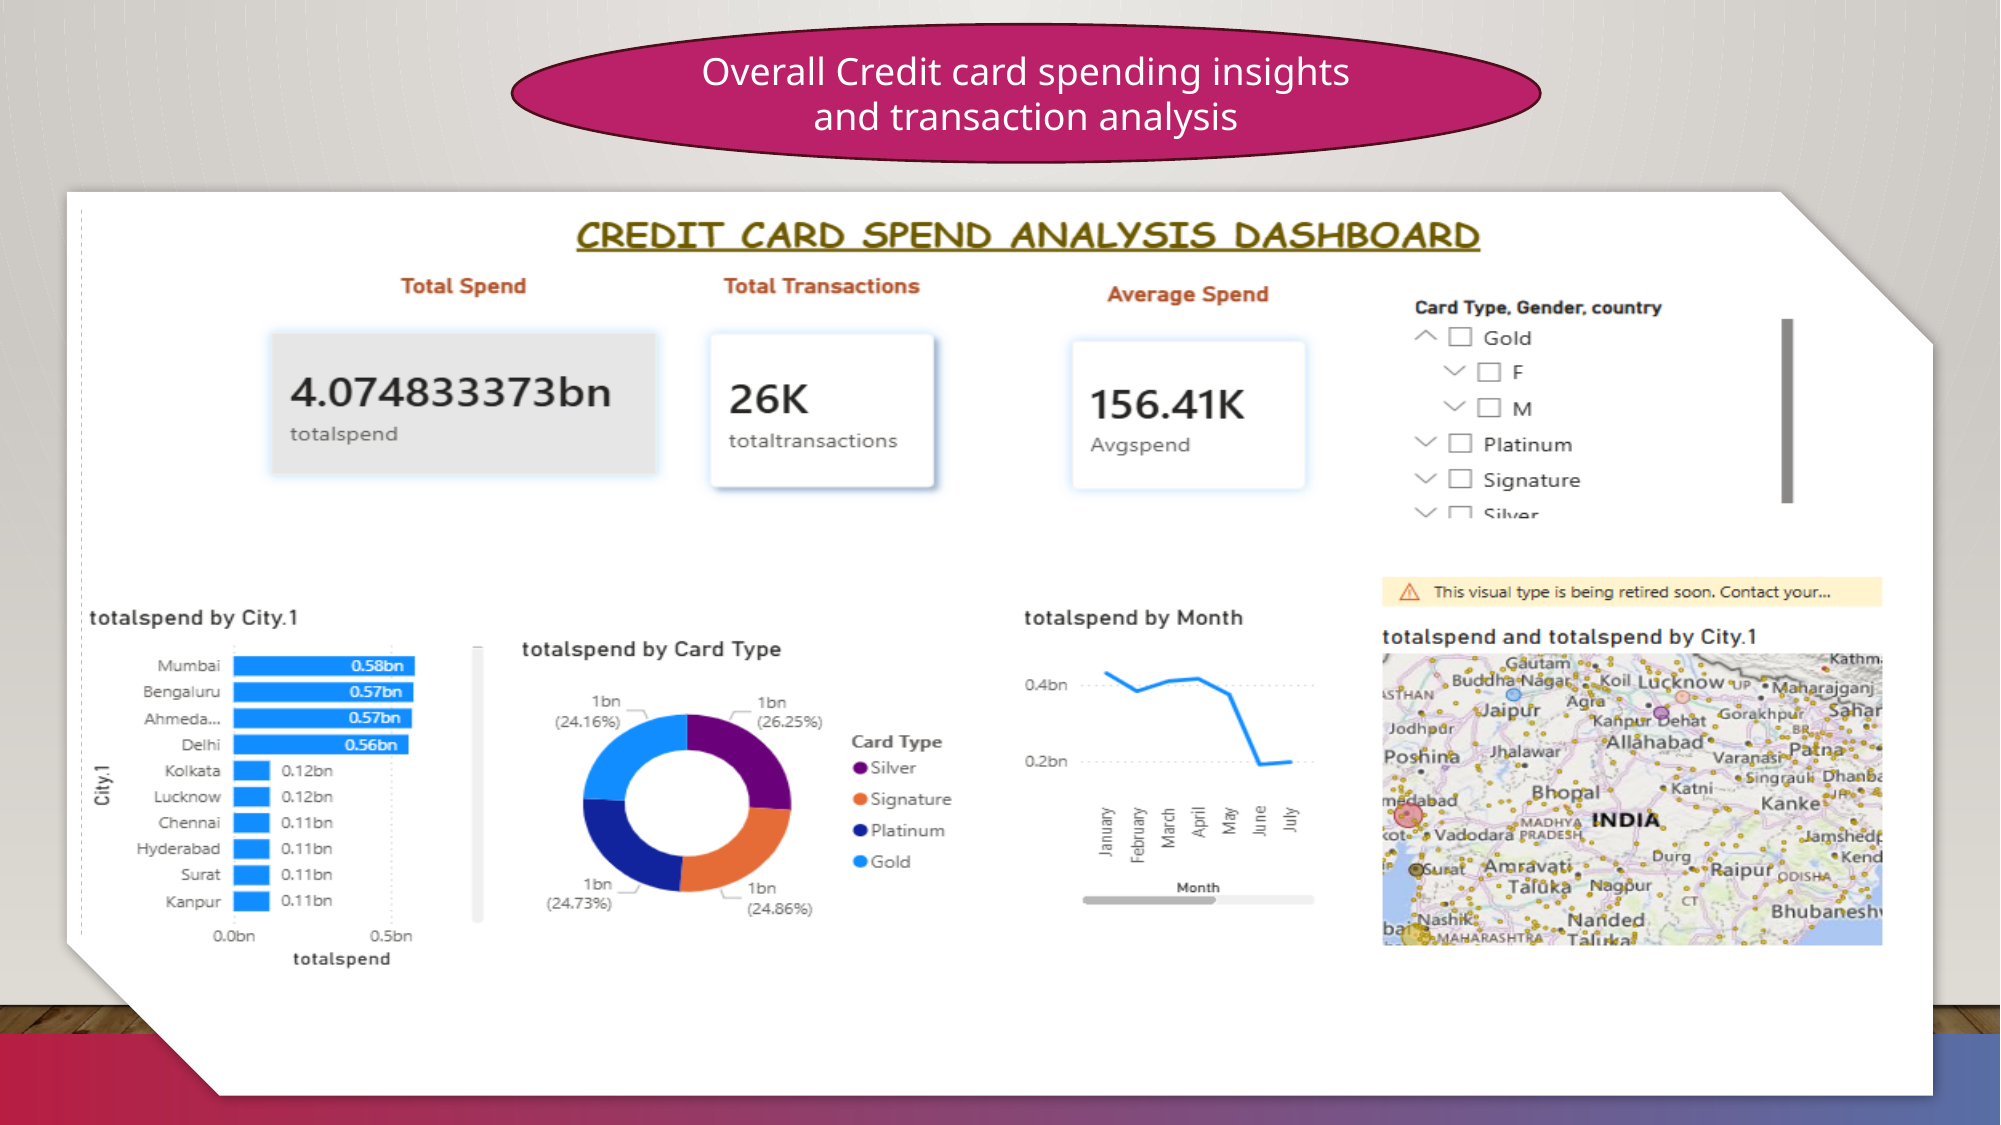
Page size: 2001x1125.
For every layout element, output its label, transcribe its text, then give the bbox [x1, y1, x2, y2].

picture [1933, 1005, 2000, 1033]
text_box Overall Credit card spending insights and transaction analysis [510, 22, 1542, 164]
text_box [0, 1033, 2000, 1125]
picture [0, 198, 1926, 1089]
